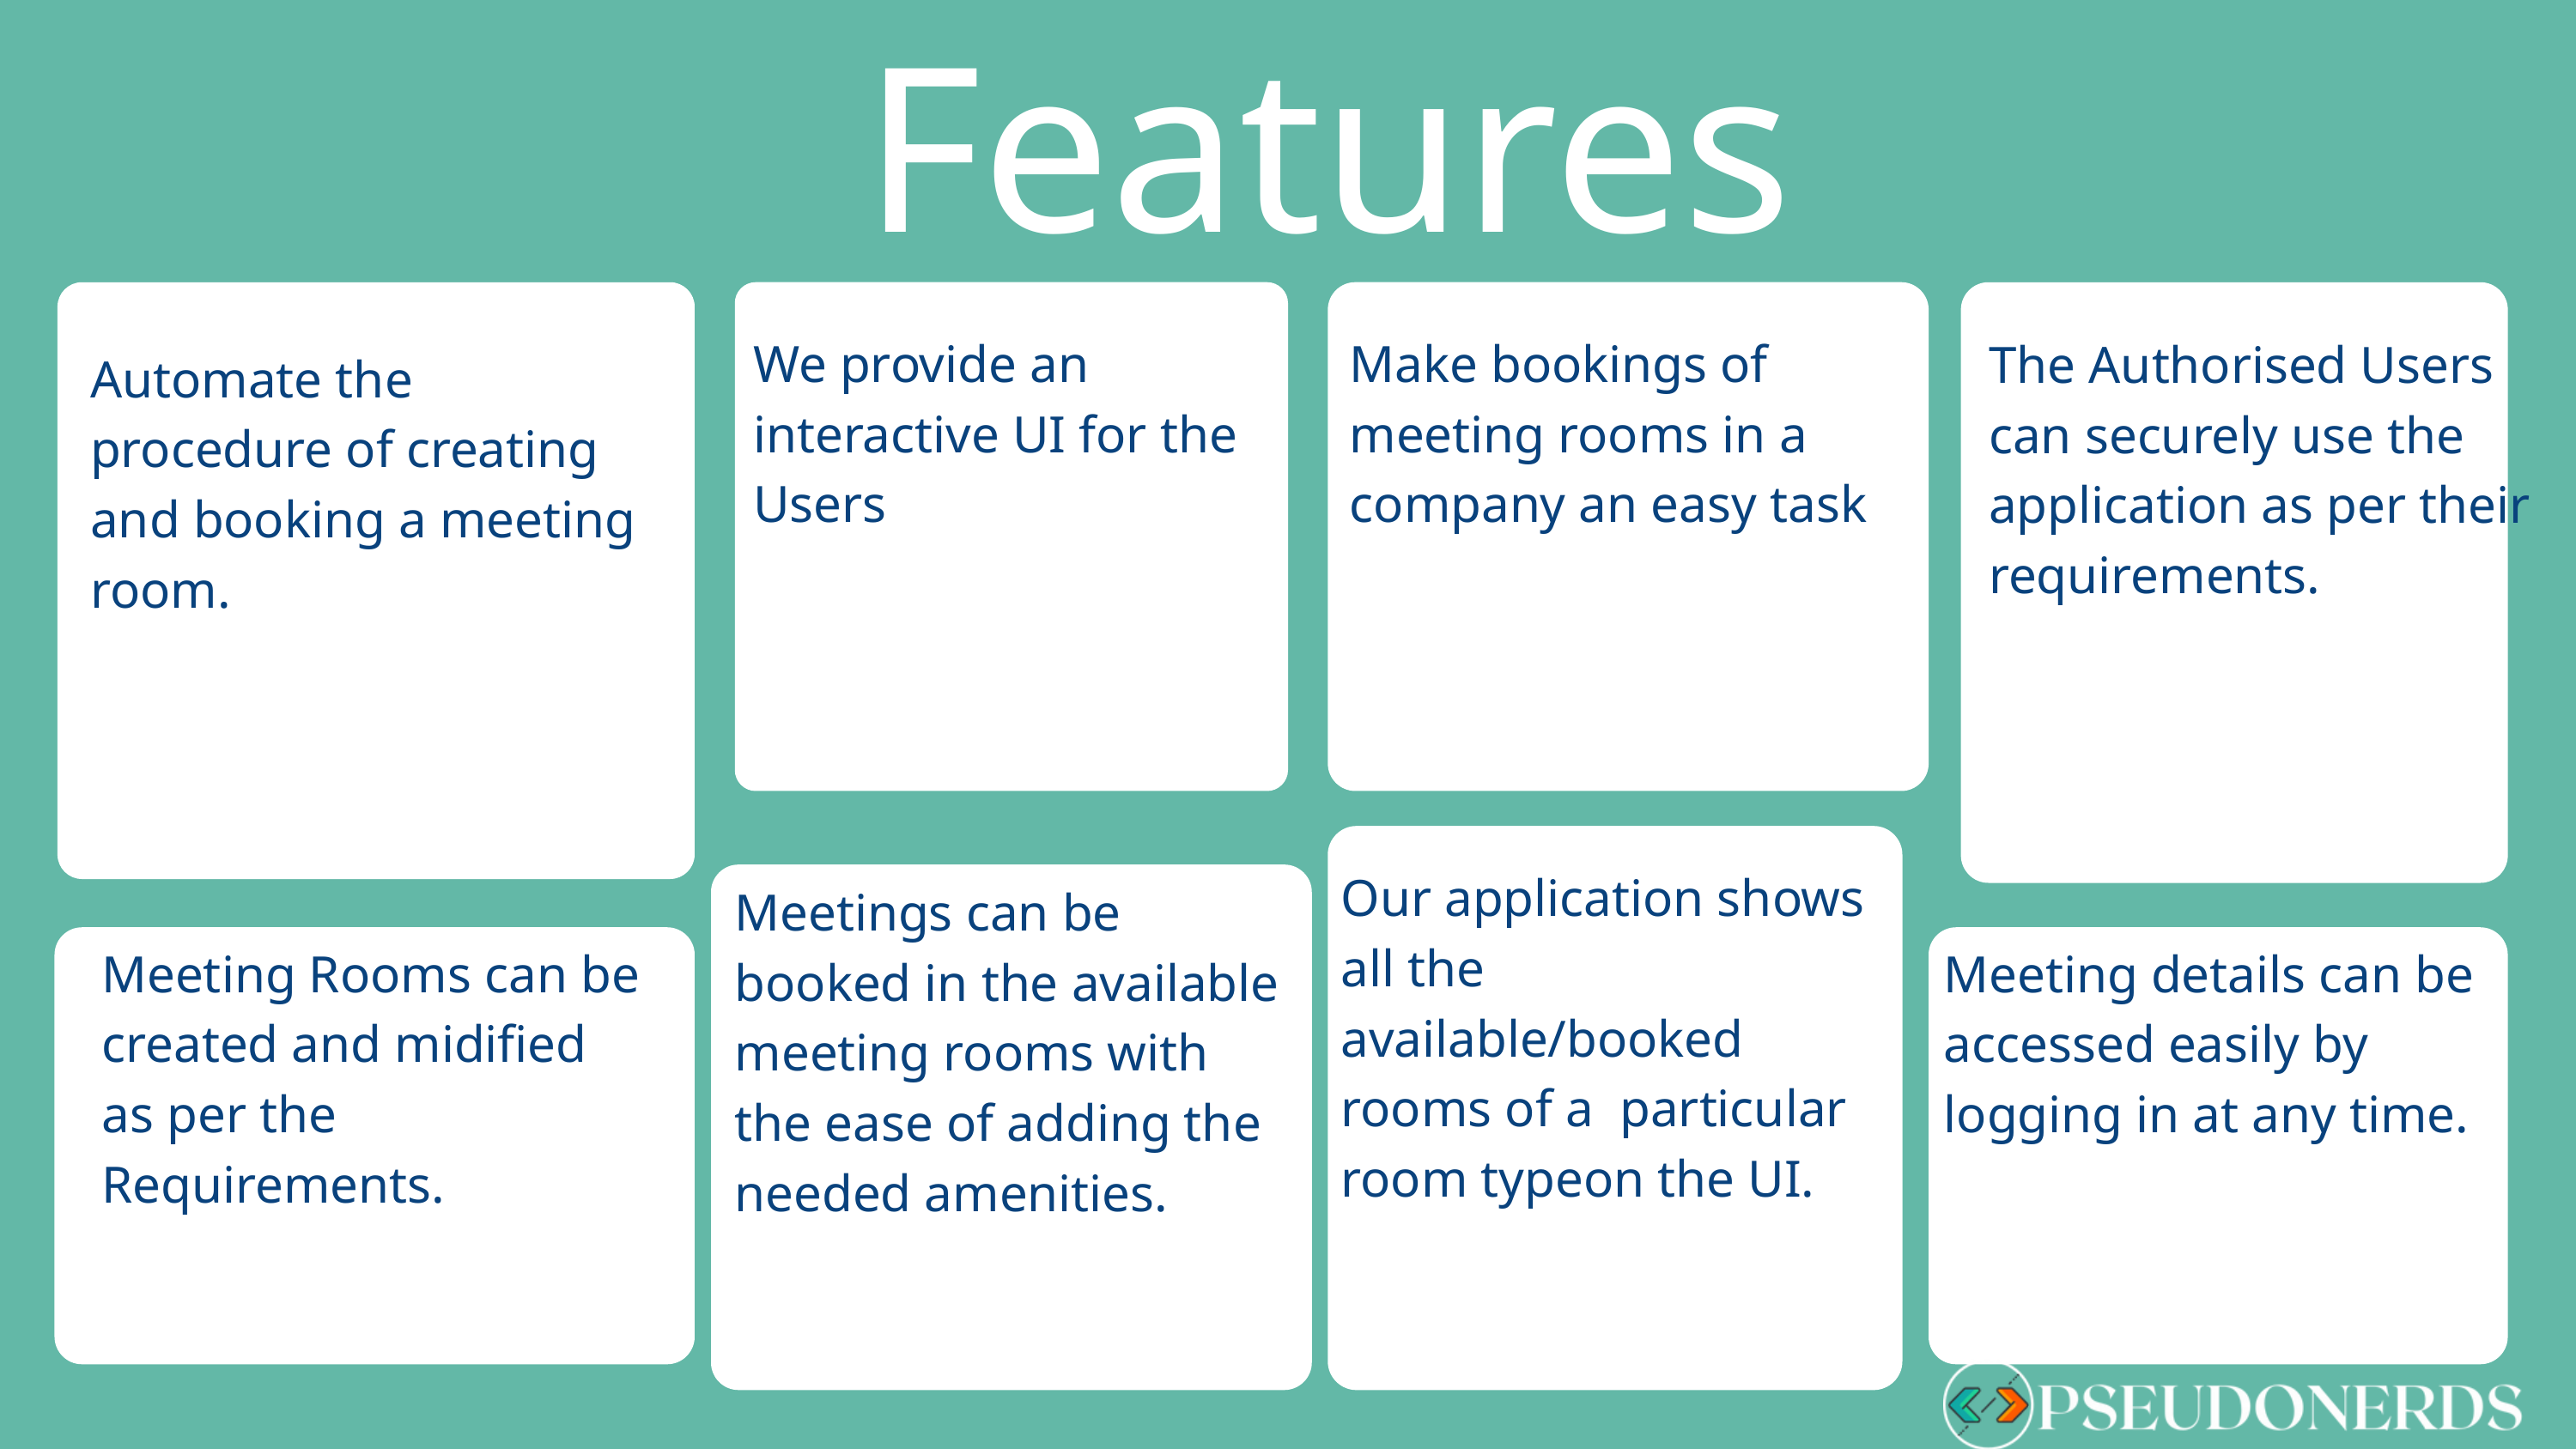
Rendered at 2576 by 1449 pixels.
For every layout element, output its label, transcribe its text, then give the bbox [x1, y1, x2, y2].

text_box We provide an interactive UI for the Users [1292, 322, 1302, 673]
text_box Features [854, 0, 1801, 279]
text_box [734, 282, 1289, 791]
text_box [1333, 820, 1898, 1396]
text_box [57, 282, 696, 880]
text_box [1934, 308, 2536, 857]
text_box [710, 864, 1312, 1391]
picture [1942, 1359, 2541, 1449]
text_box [54, 926, 696, 1365]
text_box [1928, 926, 2508, 1365]
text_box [1327, 282, 1929, 791]
